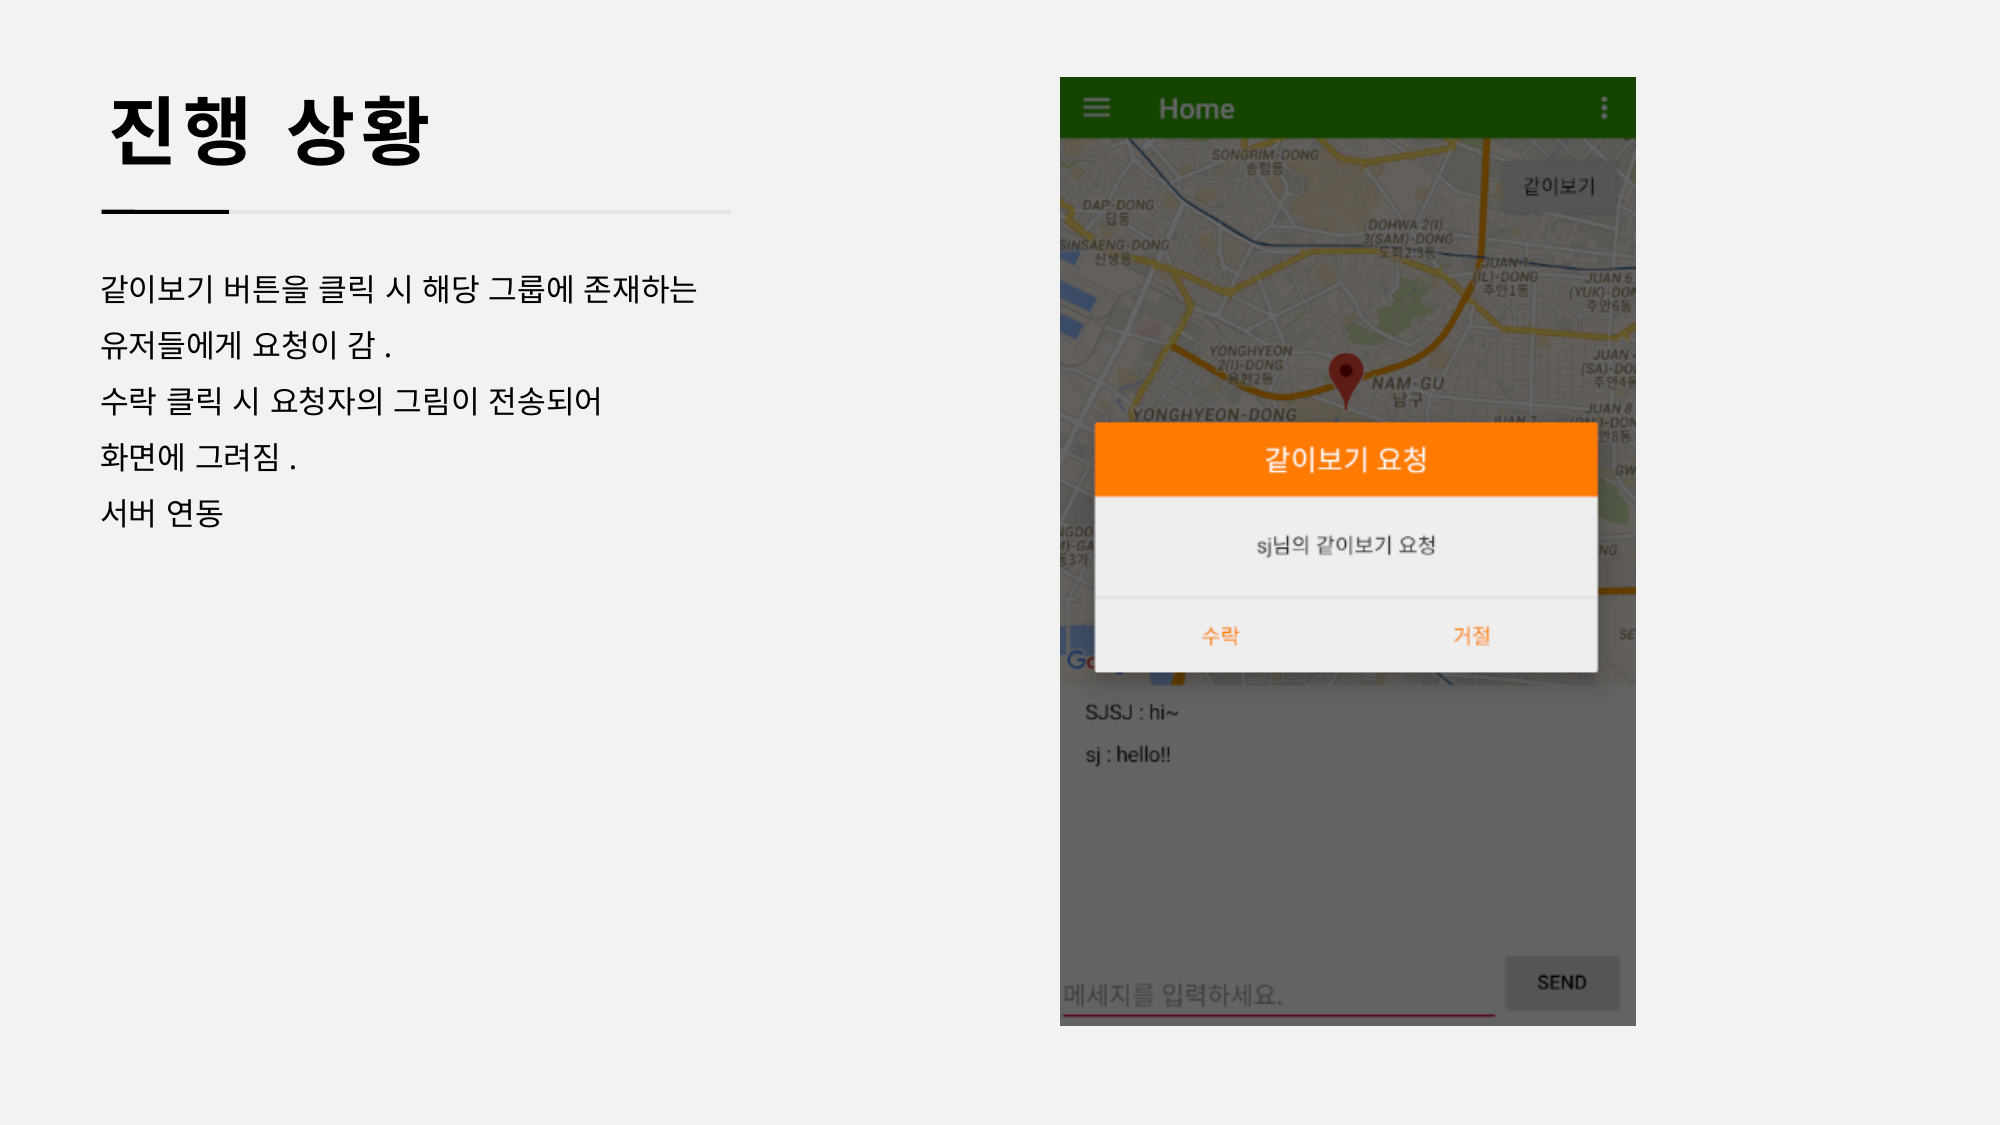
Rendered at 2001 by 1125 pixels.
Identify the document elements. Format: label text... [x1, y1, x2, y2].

text_box 진행 상황 [94, 77, 868, 182]
picture [1060, 76, 1636, 1026]
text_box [93, 211, 777, 563]
